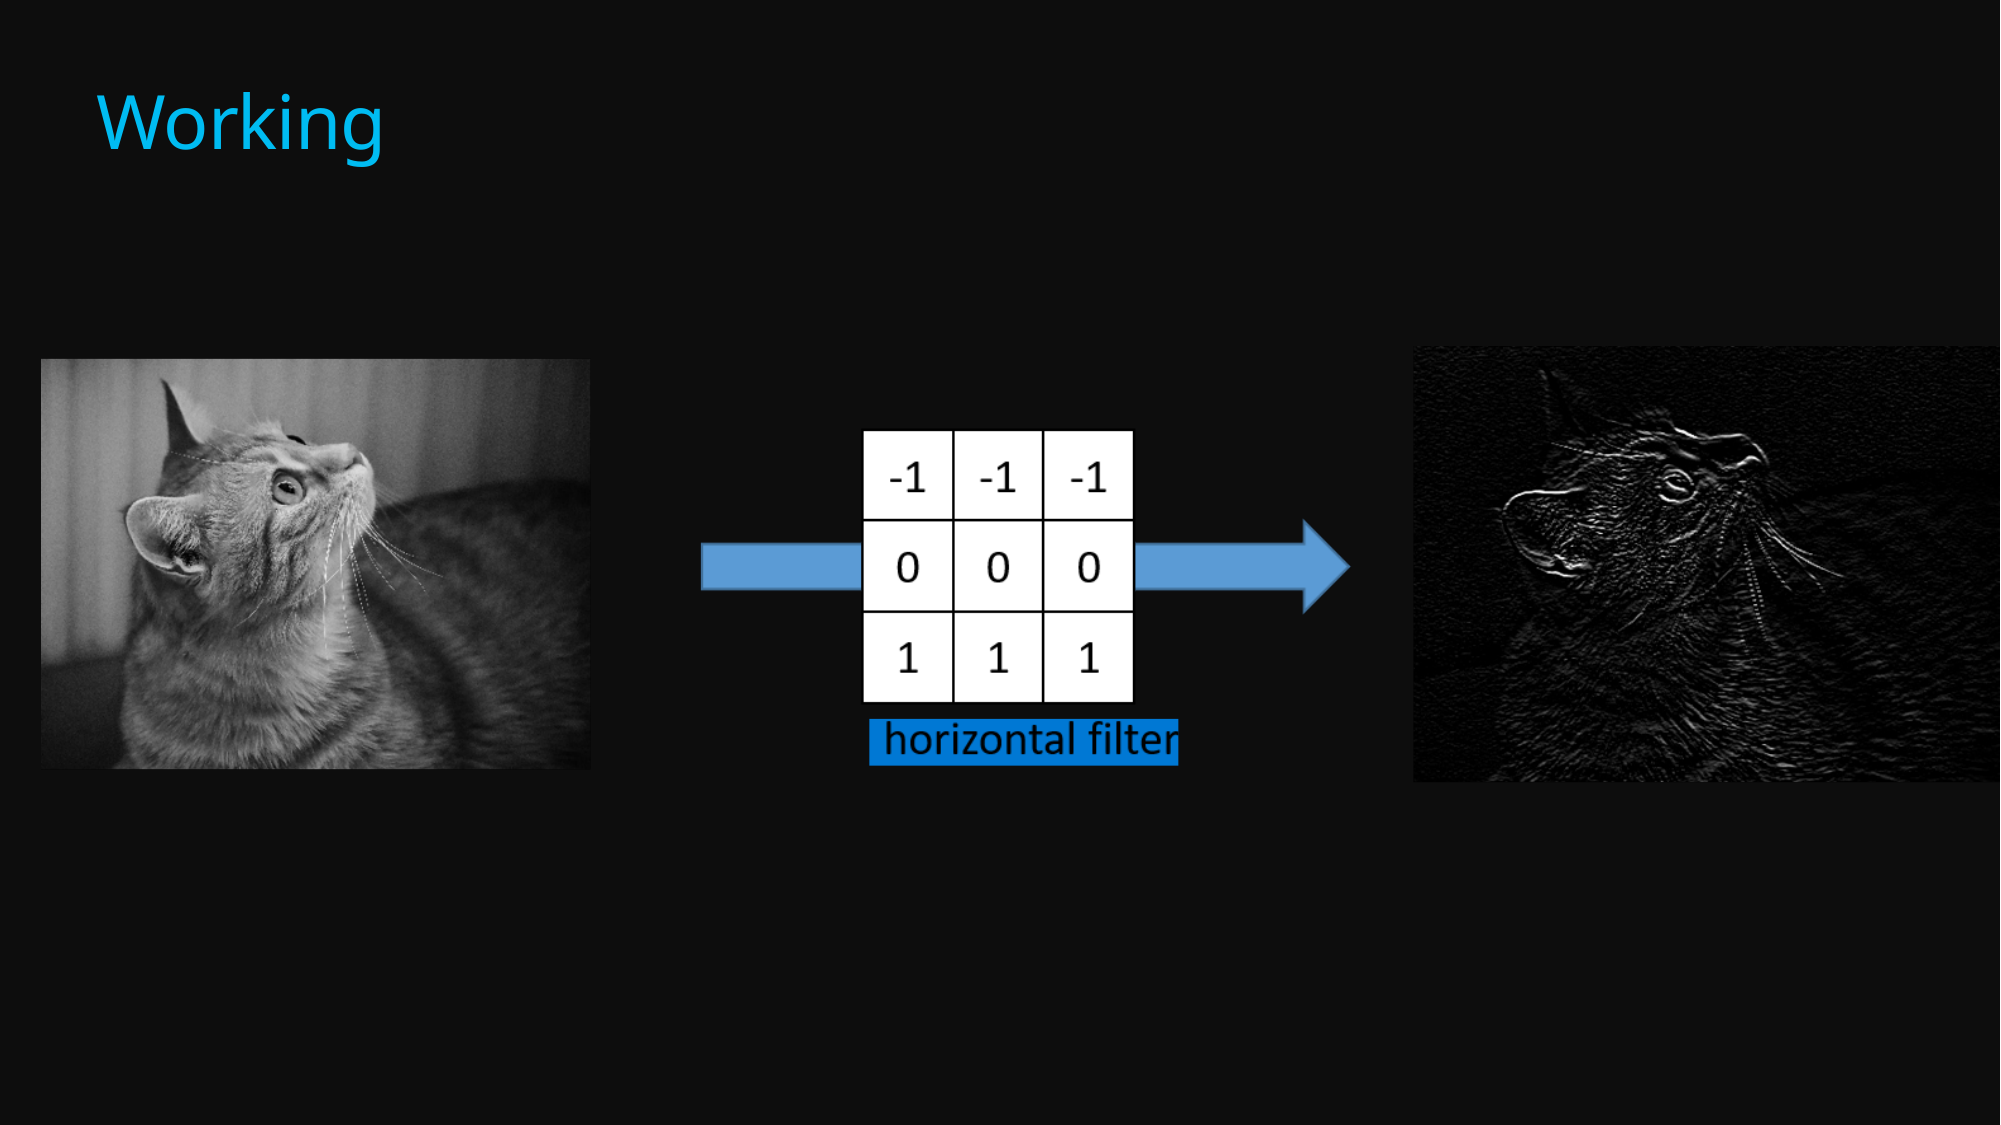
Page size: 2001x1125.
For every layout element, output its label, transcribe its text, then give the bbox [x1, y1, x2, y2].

picture [41, 345, 2000, 795]
title Working [96, 75, 1904, 166]
